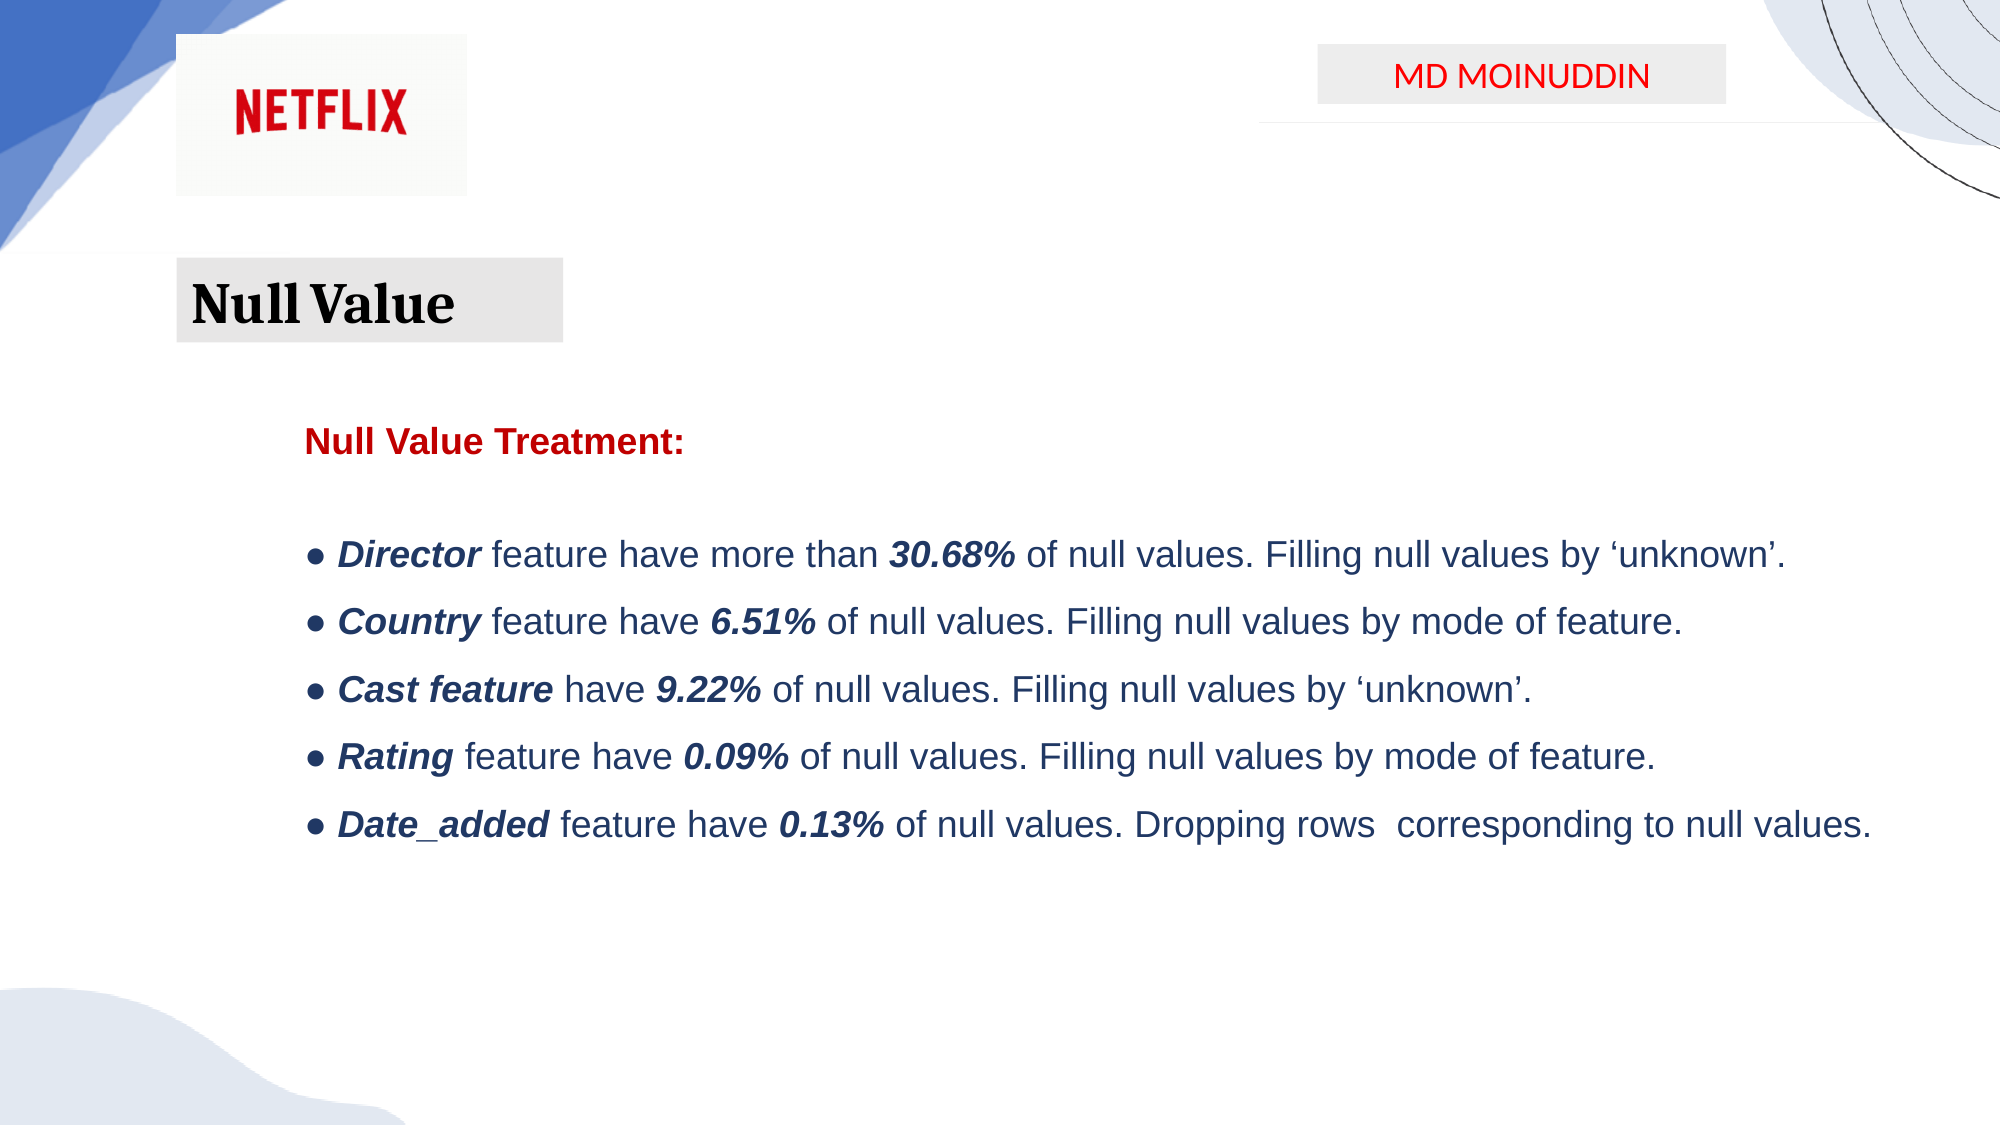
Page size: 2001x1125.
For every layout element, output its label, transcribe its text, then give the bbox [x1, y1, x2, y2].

text_box Null Value [176, 257, 564, 343]
picture [1259, 0, 2000, 210]
picture [0, 0, 467, 254]
picture [0, 984, 408, 1125]
text_box Null Value Treatment: ● Director feature have more than 30.68% of null values. Filling null values by ‘unknown’. ● Country feature have 6.51% of null values. Filling null values by mode of feature. ● Cast feature have 9.22% of null values. Filling null values by ‘unknown’. ● Rating feature have 0.09% of null values. Filling null values by mode of feature. ● Date_added feature have 0.13% of null values. Dropping rows corresponding to null values. [289, 409, 1899, 852]
